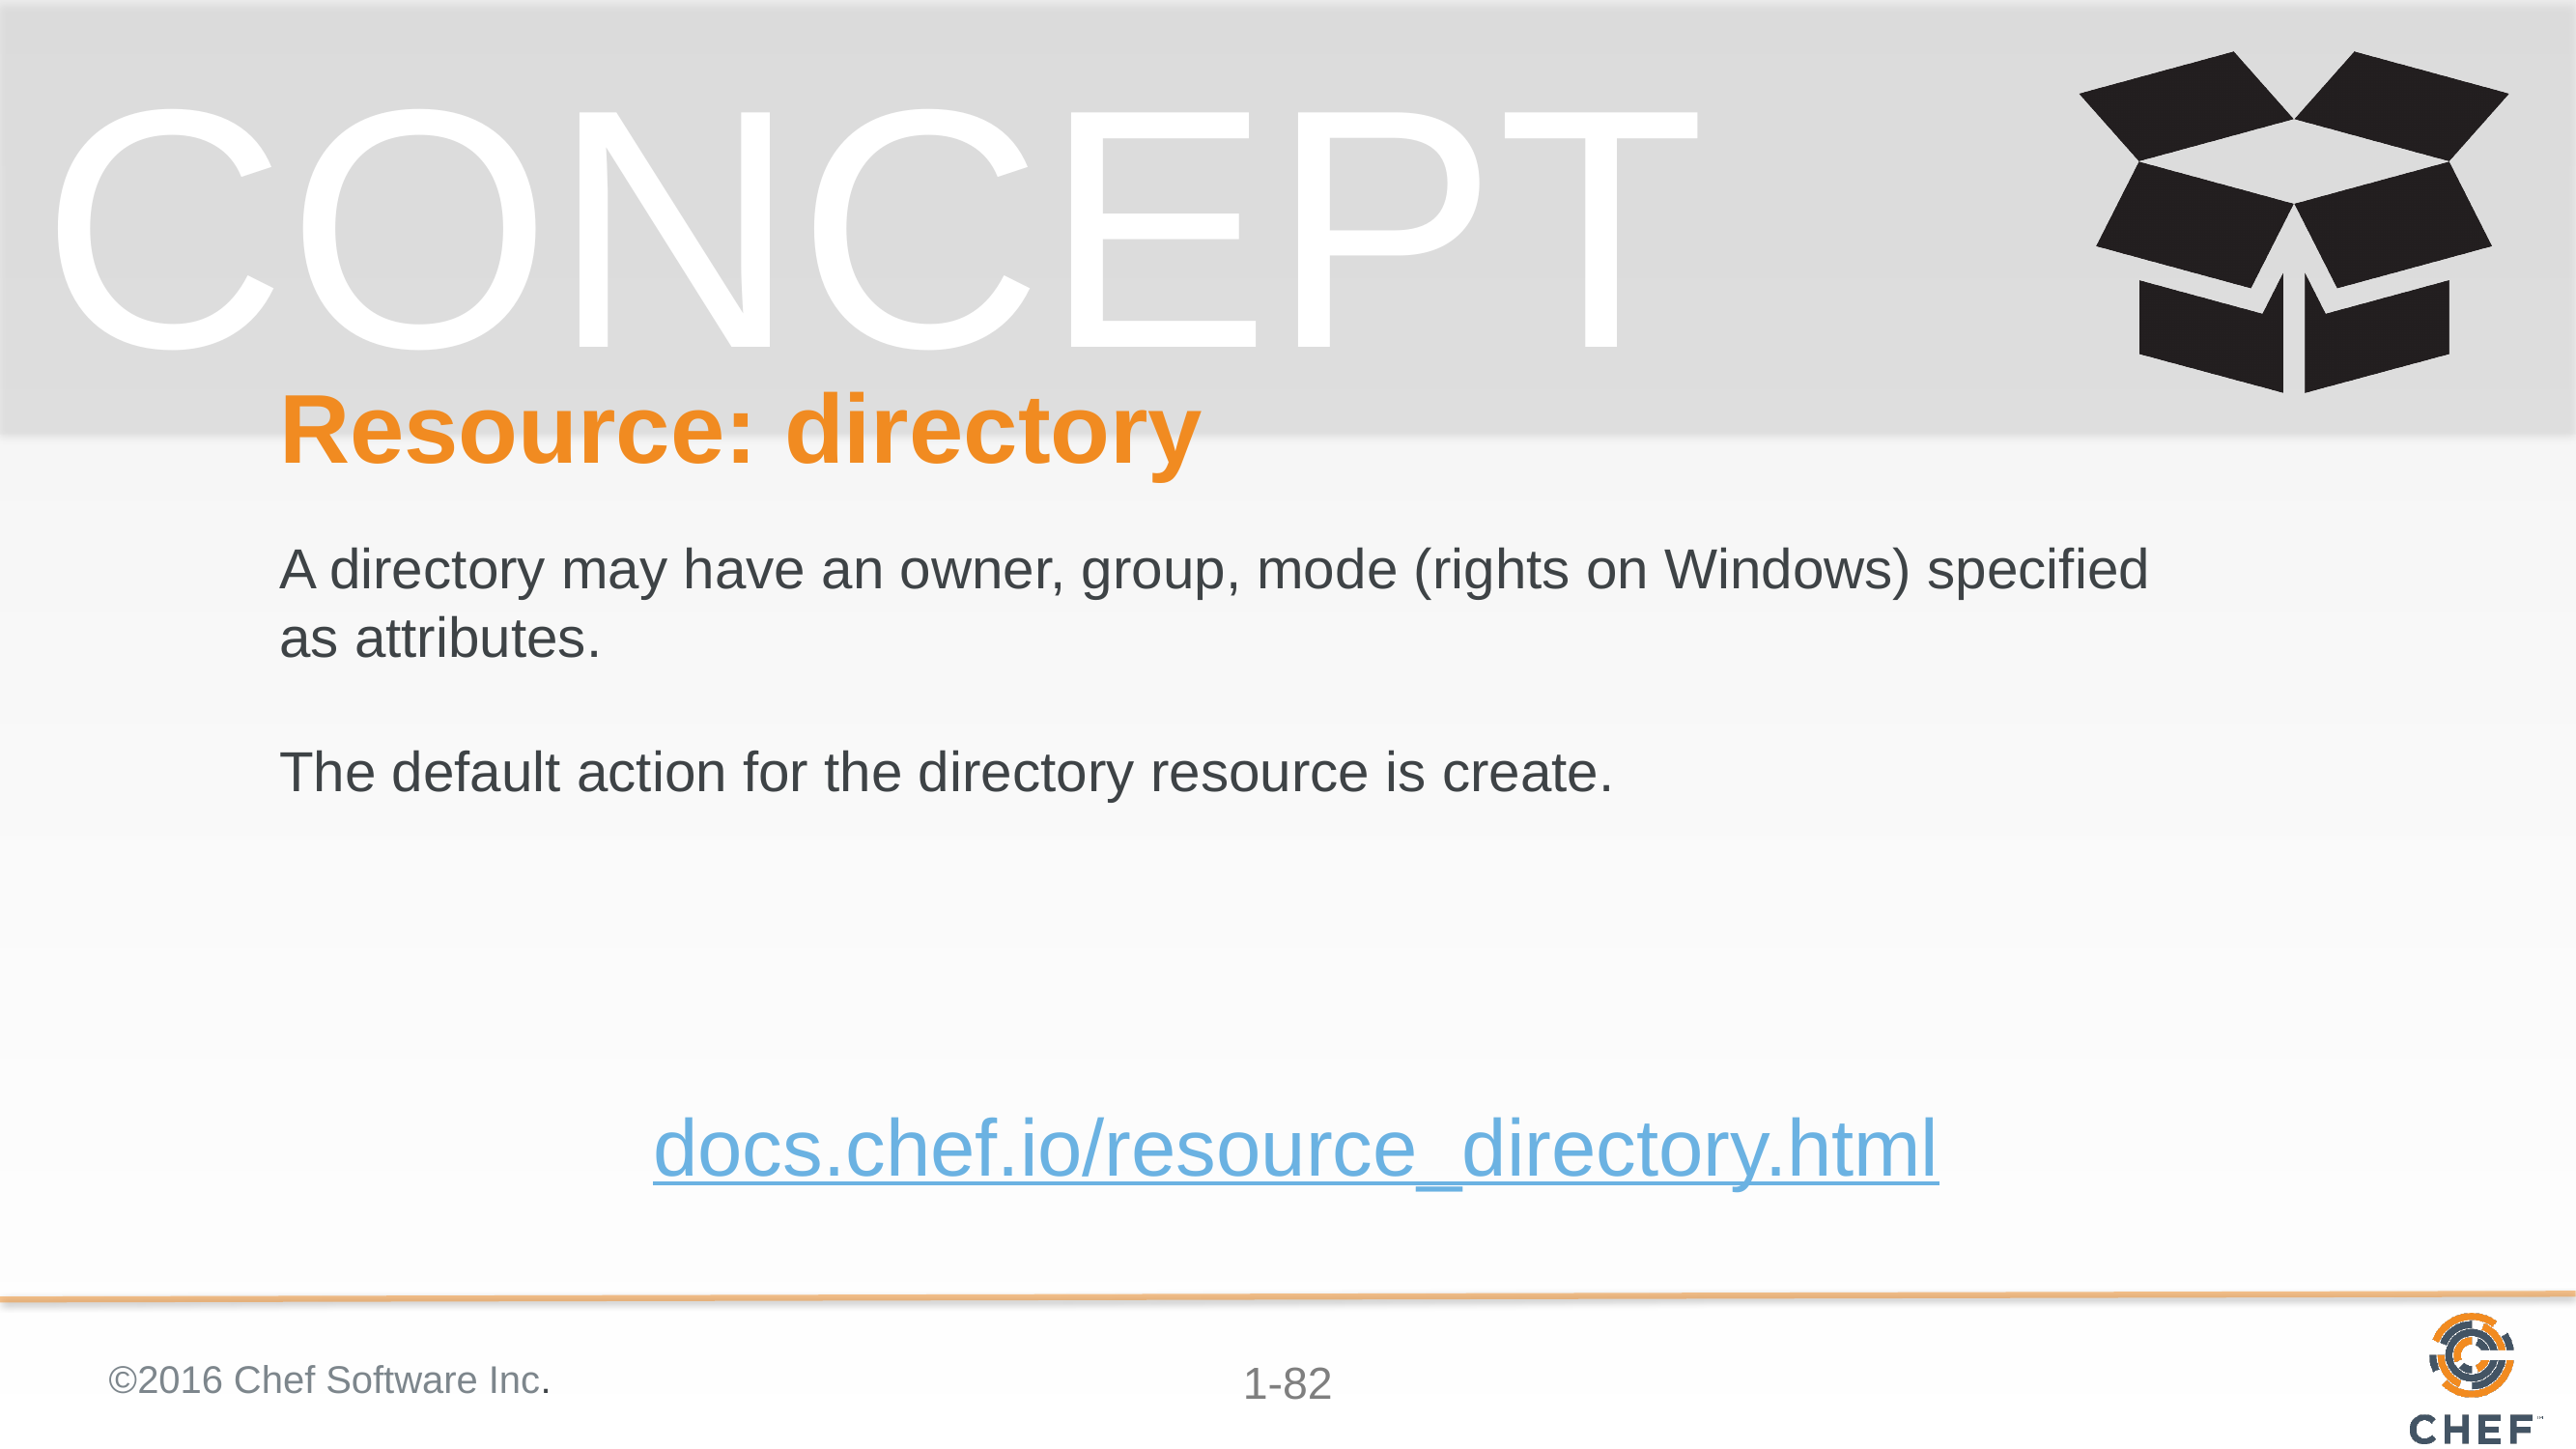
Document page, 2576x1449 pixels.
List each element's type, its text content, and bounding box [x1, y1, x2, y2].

picture [2399, 1297, 2551, 1449]
picture [2079, 51, 2509, 399]
subtitle A directory may have an owner, group, mode (rights on Windows) specified as attributes. The default action for the directory resource is create. [265, 518, 2217, 1049]
title Resource: directory [265, 363, 2217, 499]
text_box docs.chef.io/resource_directory.html [589, 1102, 2003, 1186]
